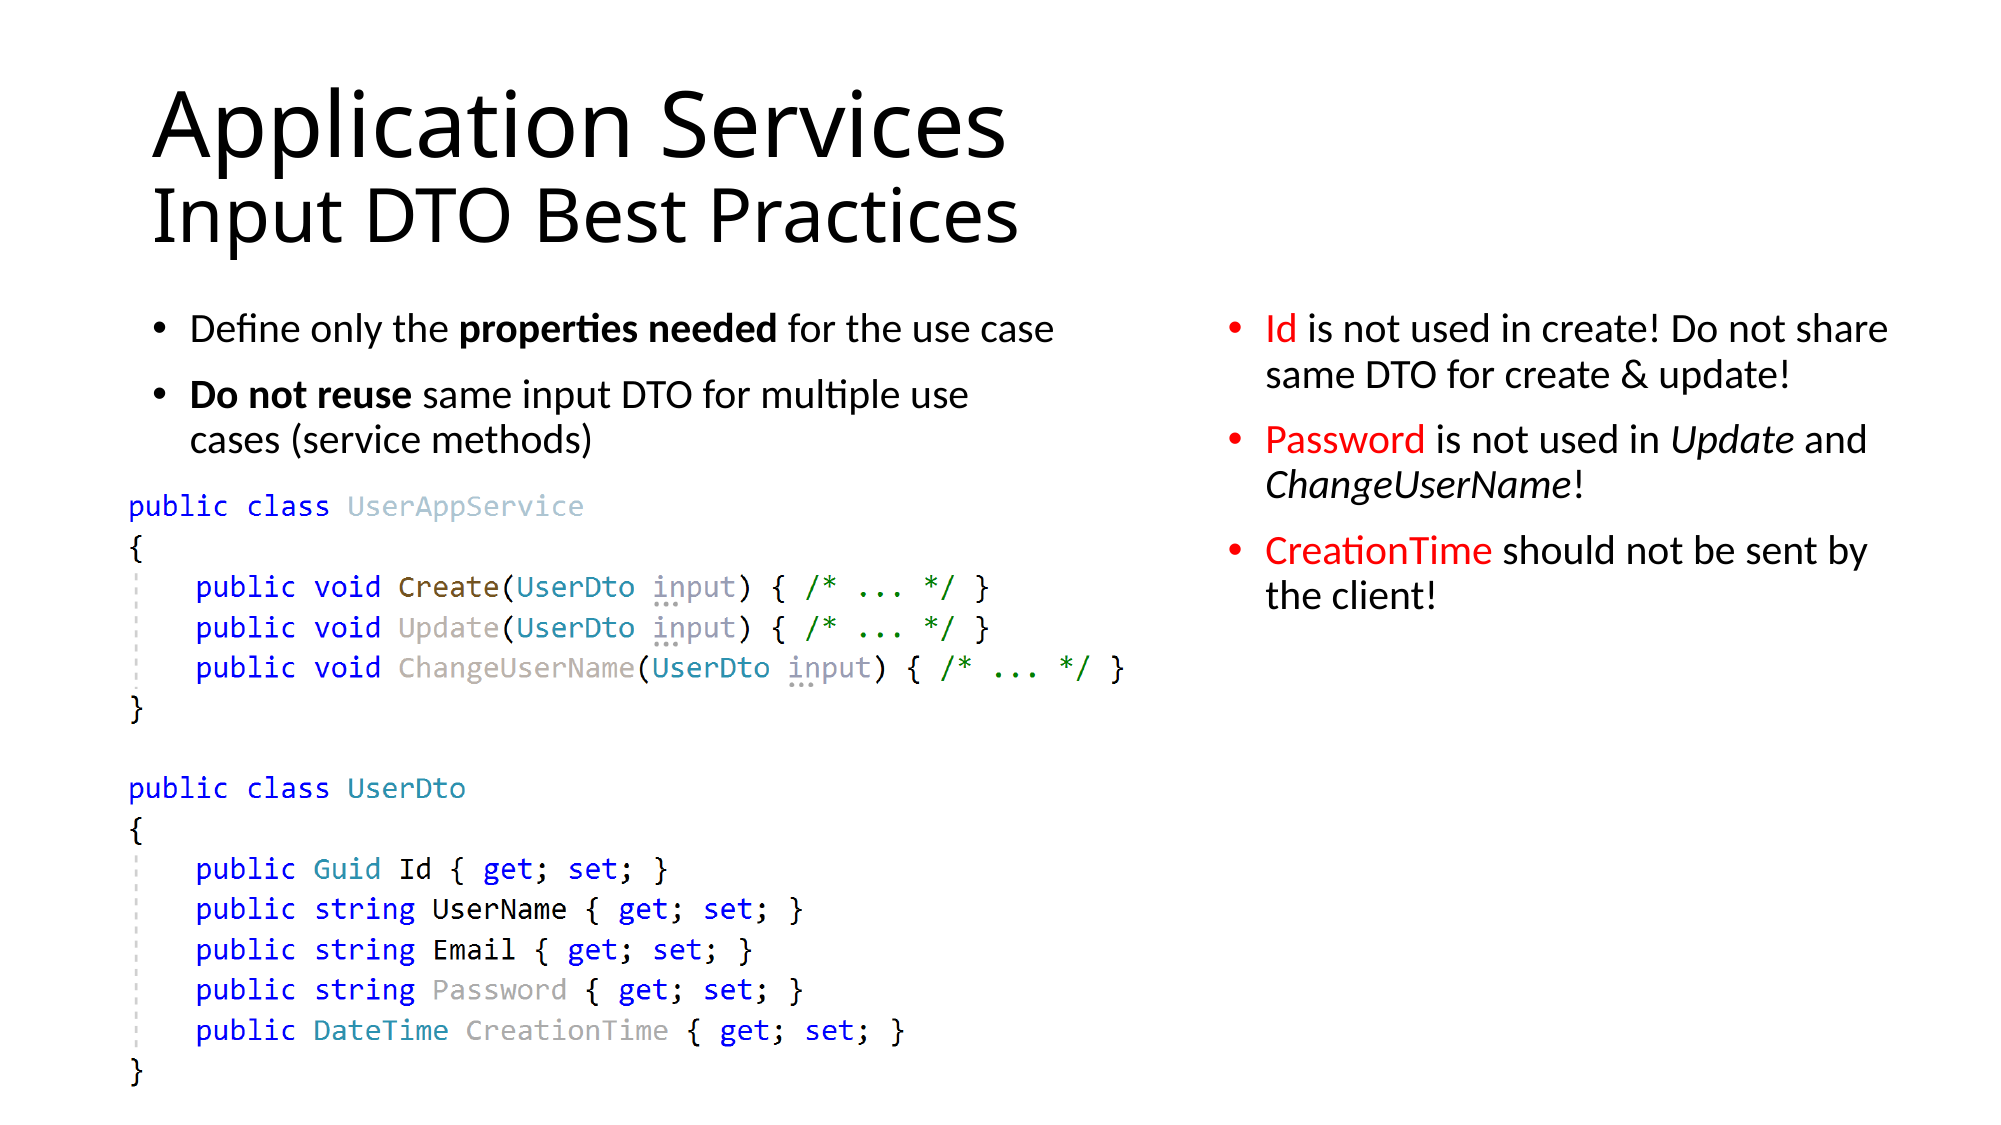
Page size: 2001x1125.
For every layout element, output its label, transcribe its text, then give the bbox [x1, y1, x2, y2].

picture [116, 482, 1136, 1105]
text_box Id is not used in create! Do not share same DTO for create & update! Password is not used in Update and ChangeUserName! CreationTime should not be sent by the client! [1212, 299, 1918, 1014]
list Define only the properties needed for the use case Do not reuse same input DTO for multiple use cases (service methods) [137, 299, 1079, 478]
title Application Services Input DTO Best Practices [137, 59, 1863, 278]
